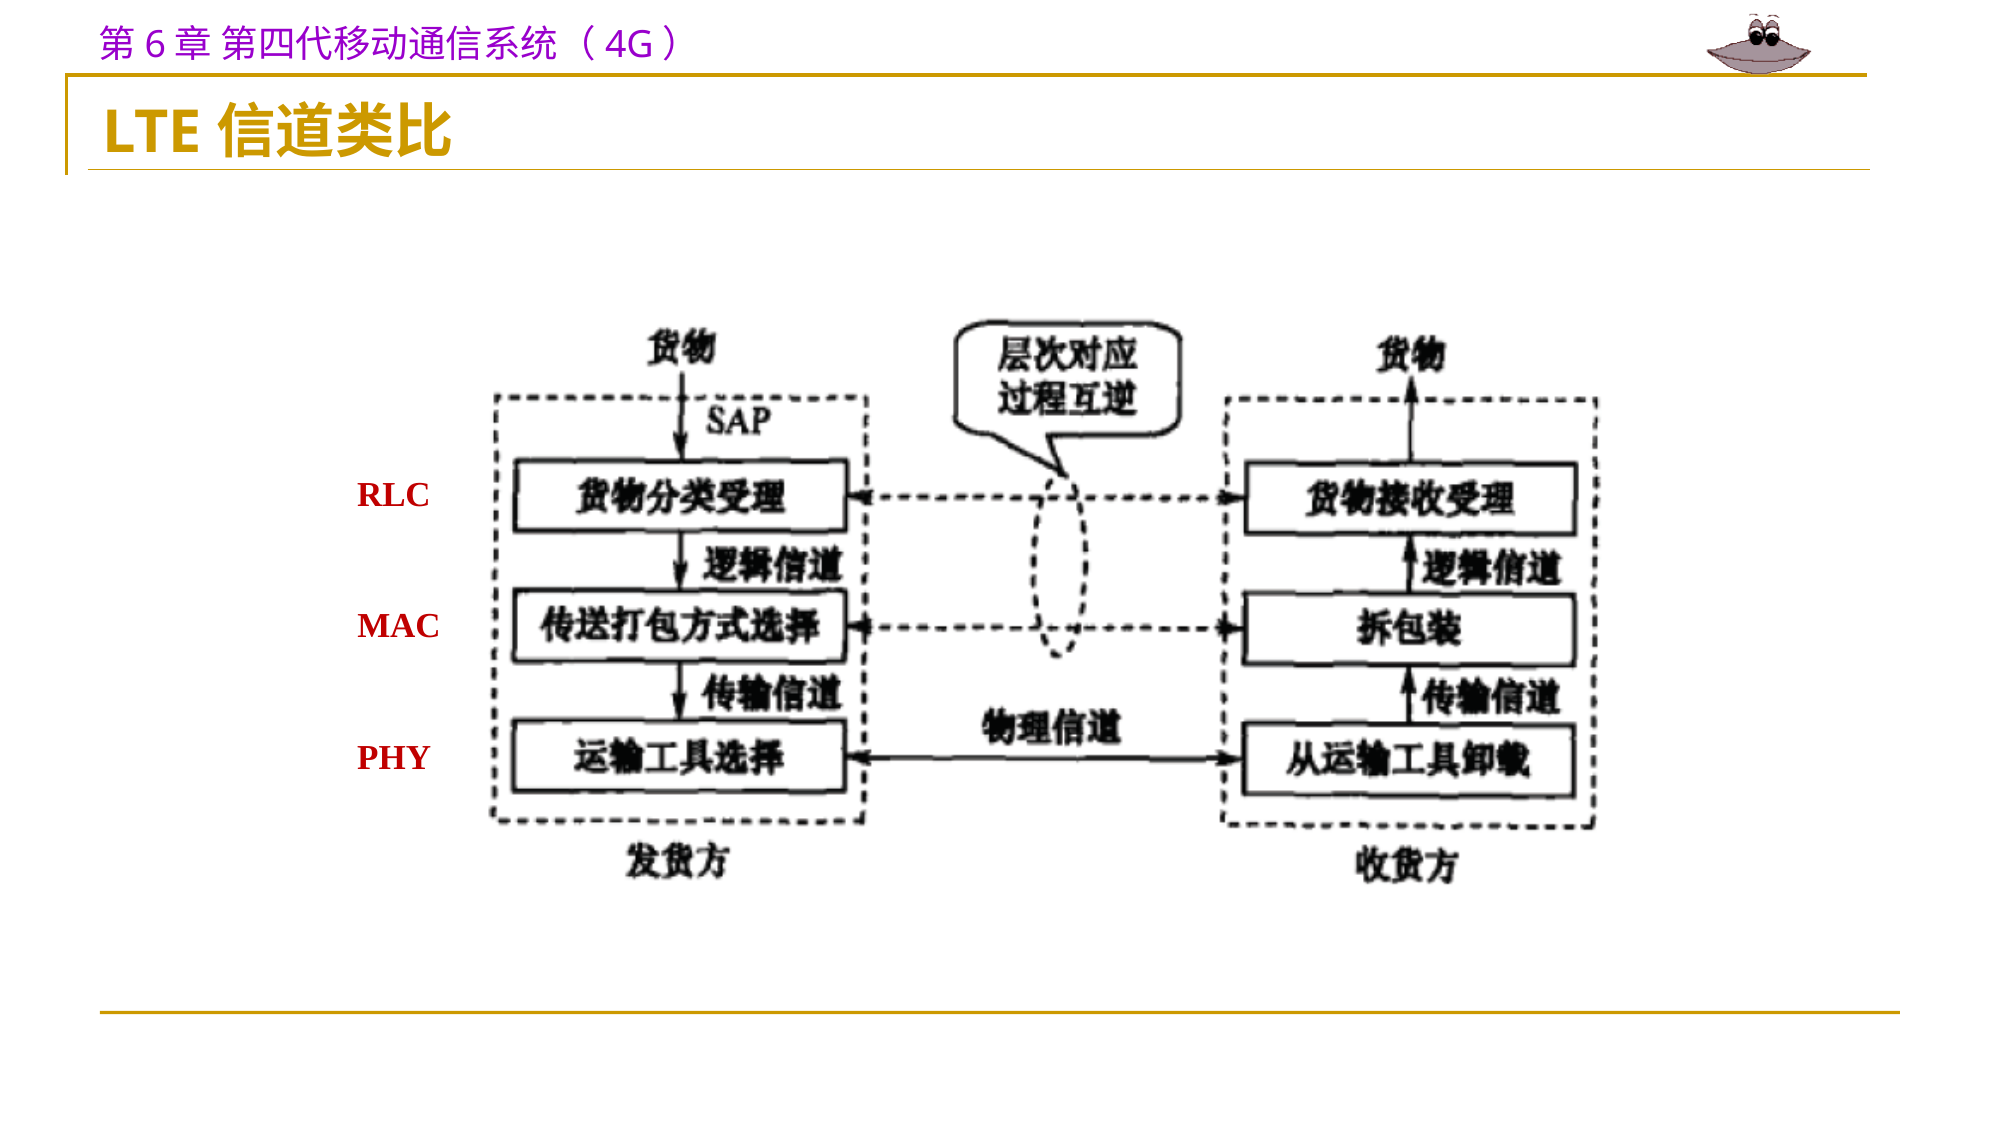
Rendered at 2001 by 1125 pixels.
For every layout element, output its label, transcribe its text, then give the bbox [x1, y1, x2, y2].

picture [441, 244, 1644, 903]
text_box PHY [342, 726, 441, 784]
text_box MAC [342, 595, 441, 653]
picture [1650, 0, 1817, 87]
text_box LTE信道类比 [87, 71, 1408, 169]
text_box RLC [342, 463, 441, 521]
